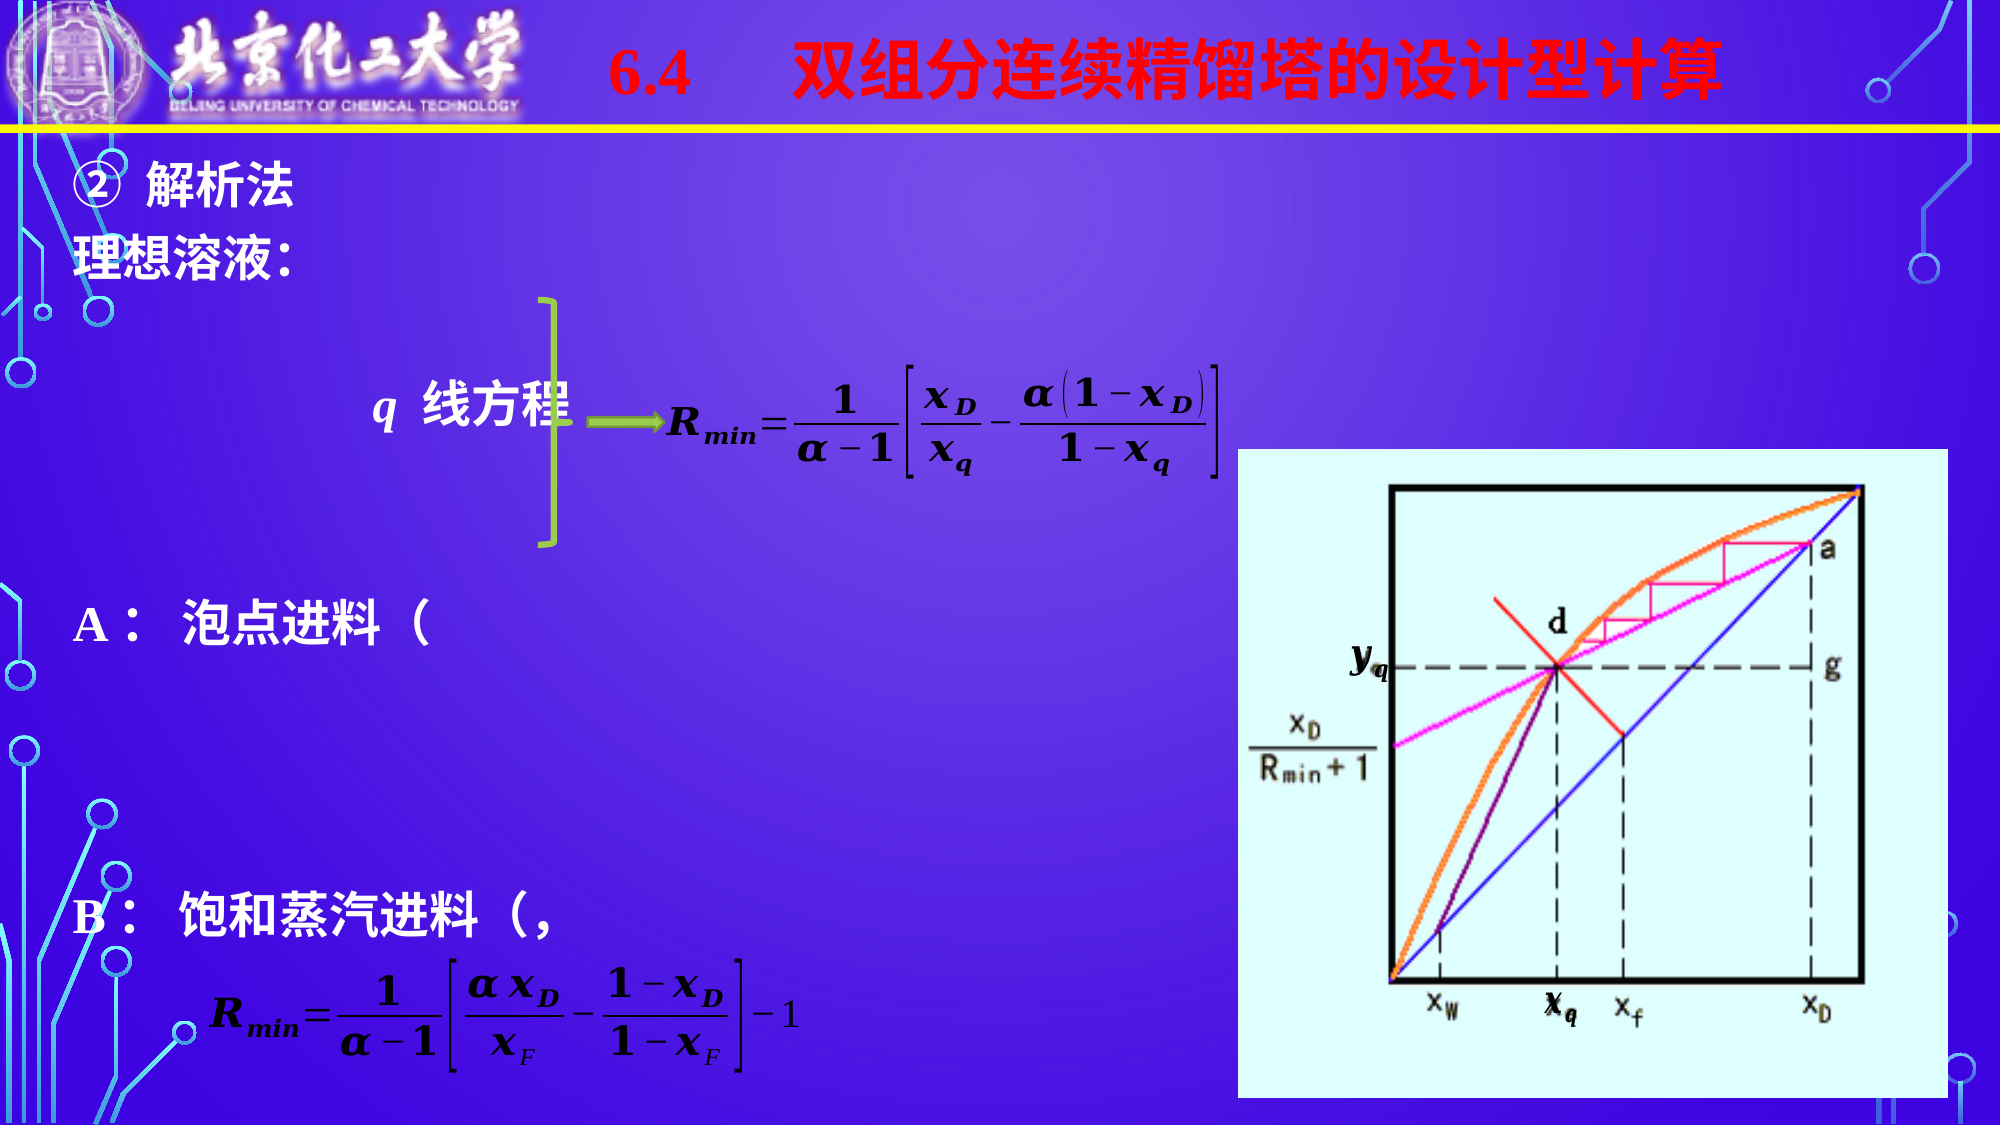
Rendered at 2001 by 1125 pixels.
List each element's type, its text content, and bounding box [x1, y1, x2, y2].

text_box 6.4 双组分连续精馏塔的设计型计算 [593, 20, 1775, 116]
picture [1238, 449, 1949, 1098]
text_box [586, 411, 666, 433]
picture [5, 0, 531, 124]
text_box [537, 299, 571, 546]
